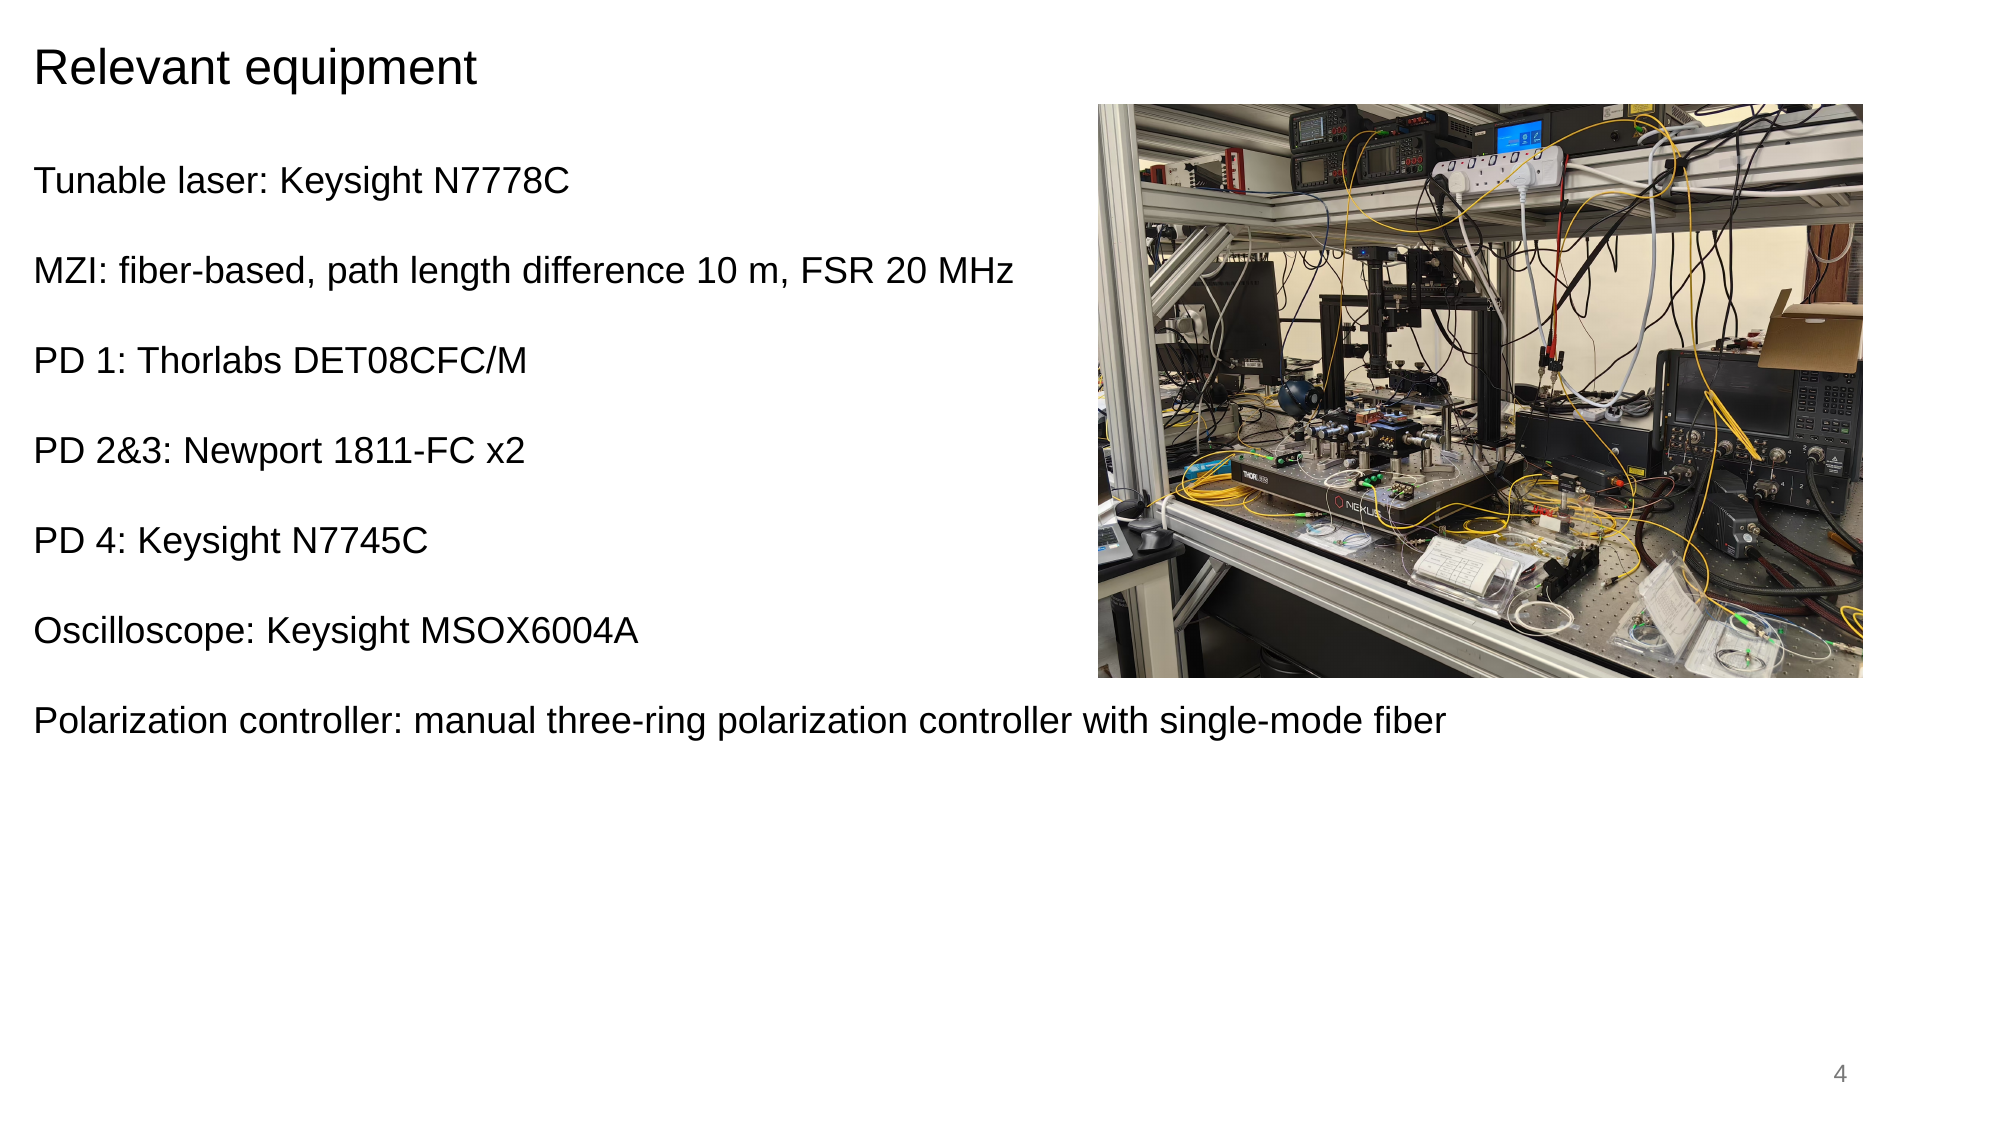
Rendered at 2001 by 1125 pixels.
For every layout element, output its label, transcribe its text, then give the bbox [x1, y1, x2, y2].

slide_number 4 [1412, 1042, 1863, 1103]
picture [1098, 104, 1863, 679]
text_box Tunable laser: Keysight N7778C MZI: fiber-based, path length difference 10 m, FSR 20 MHz PD 1: Thorlabs DET08CFC/M PD 2&3: Newport 1811-FC x2 PD 4: Keysight N7745C Oscilloscope: Keysight MSOX6004A Polarization controller: manual three-ring polarization controller with single-mode fiber [18, 103, 1944, 749]
text_box Relevant equipment [18, 27, 1499, 103]
